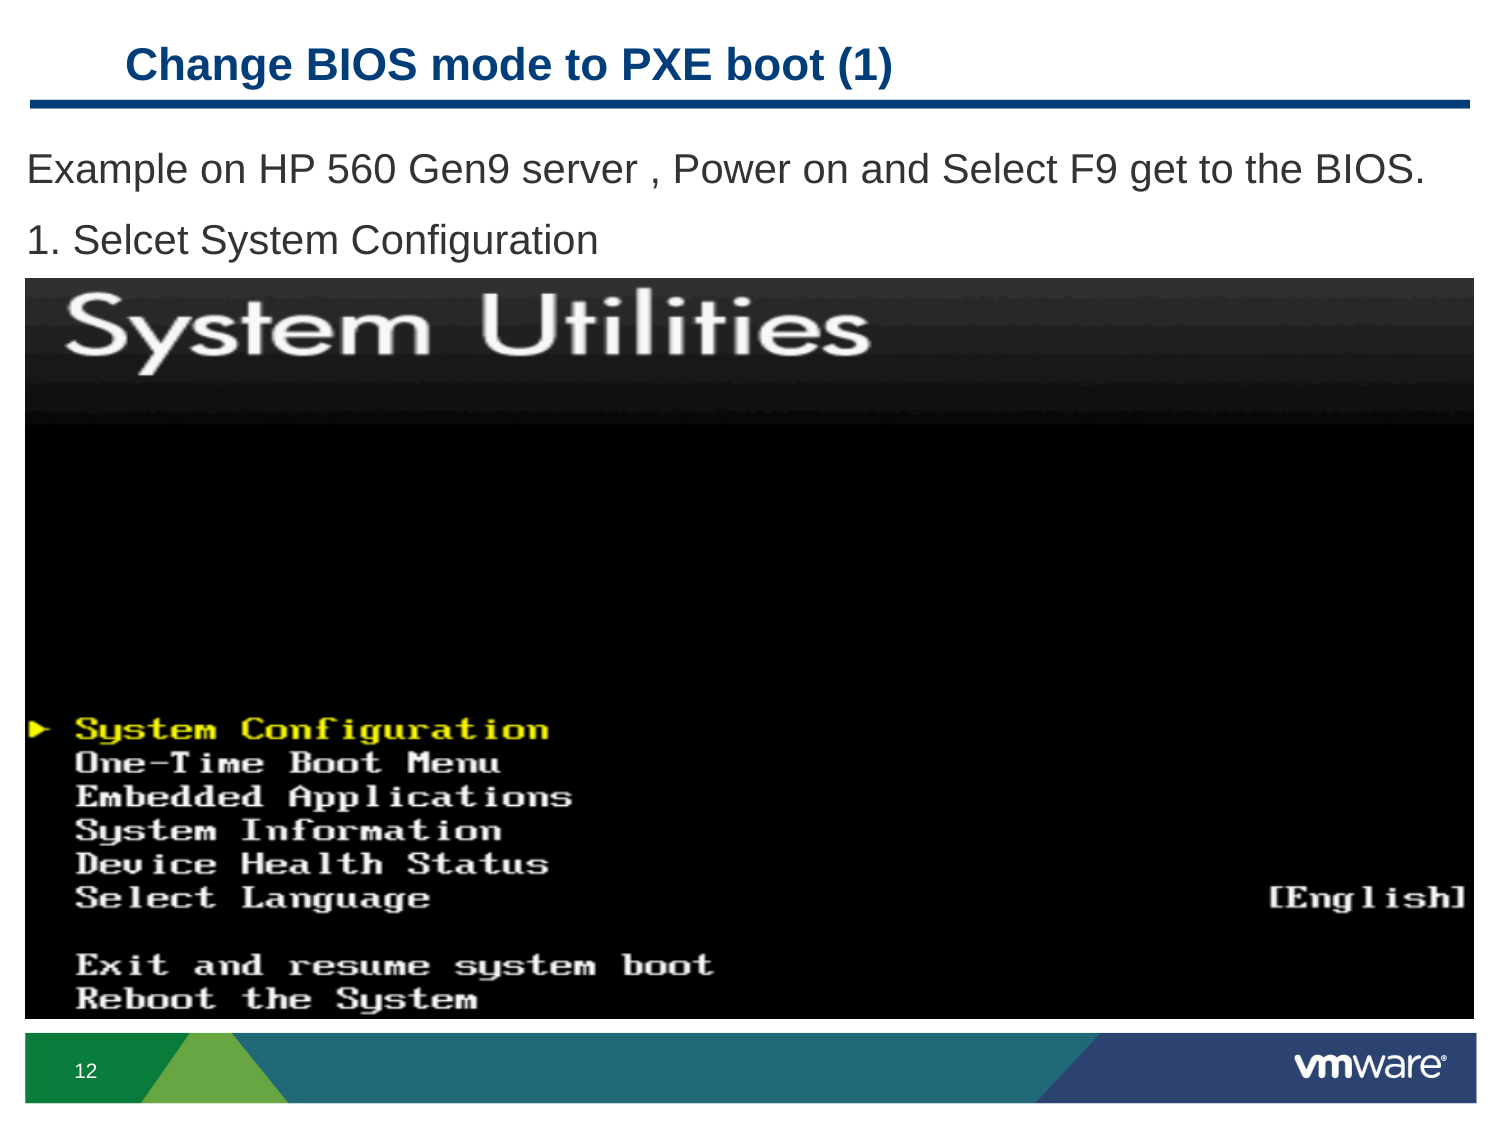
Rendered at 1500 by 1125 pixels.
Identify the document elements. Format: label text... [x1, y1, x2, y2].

text_box Example on HP 560 Gen9 server , Power on and Select F9 get to the BIOS. 1. Selcet System Configuration [0, 134, 1452, 306]
slide_number 12 [74, 1057, 150, 1096]
title Change BIOS mode to PXE boot (1) [124, 28, 946, 96]
picture [0, 0, 1500, 1125]
